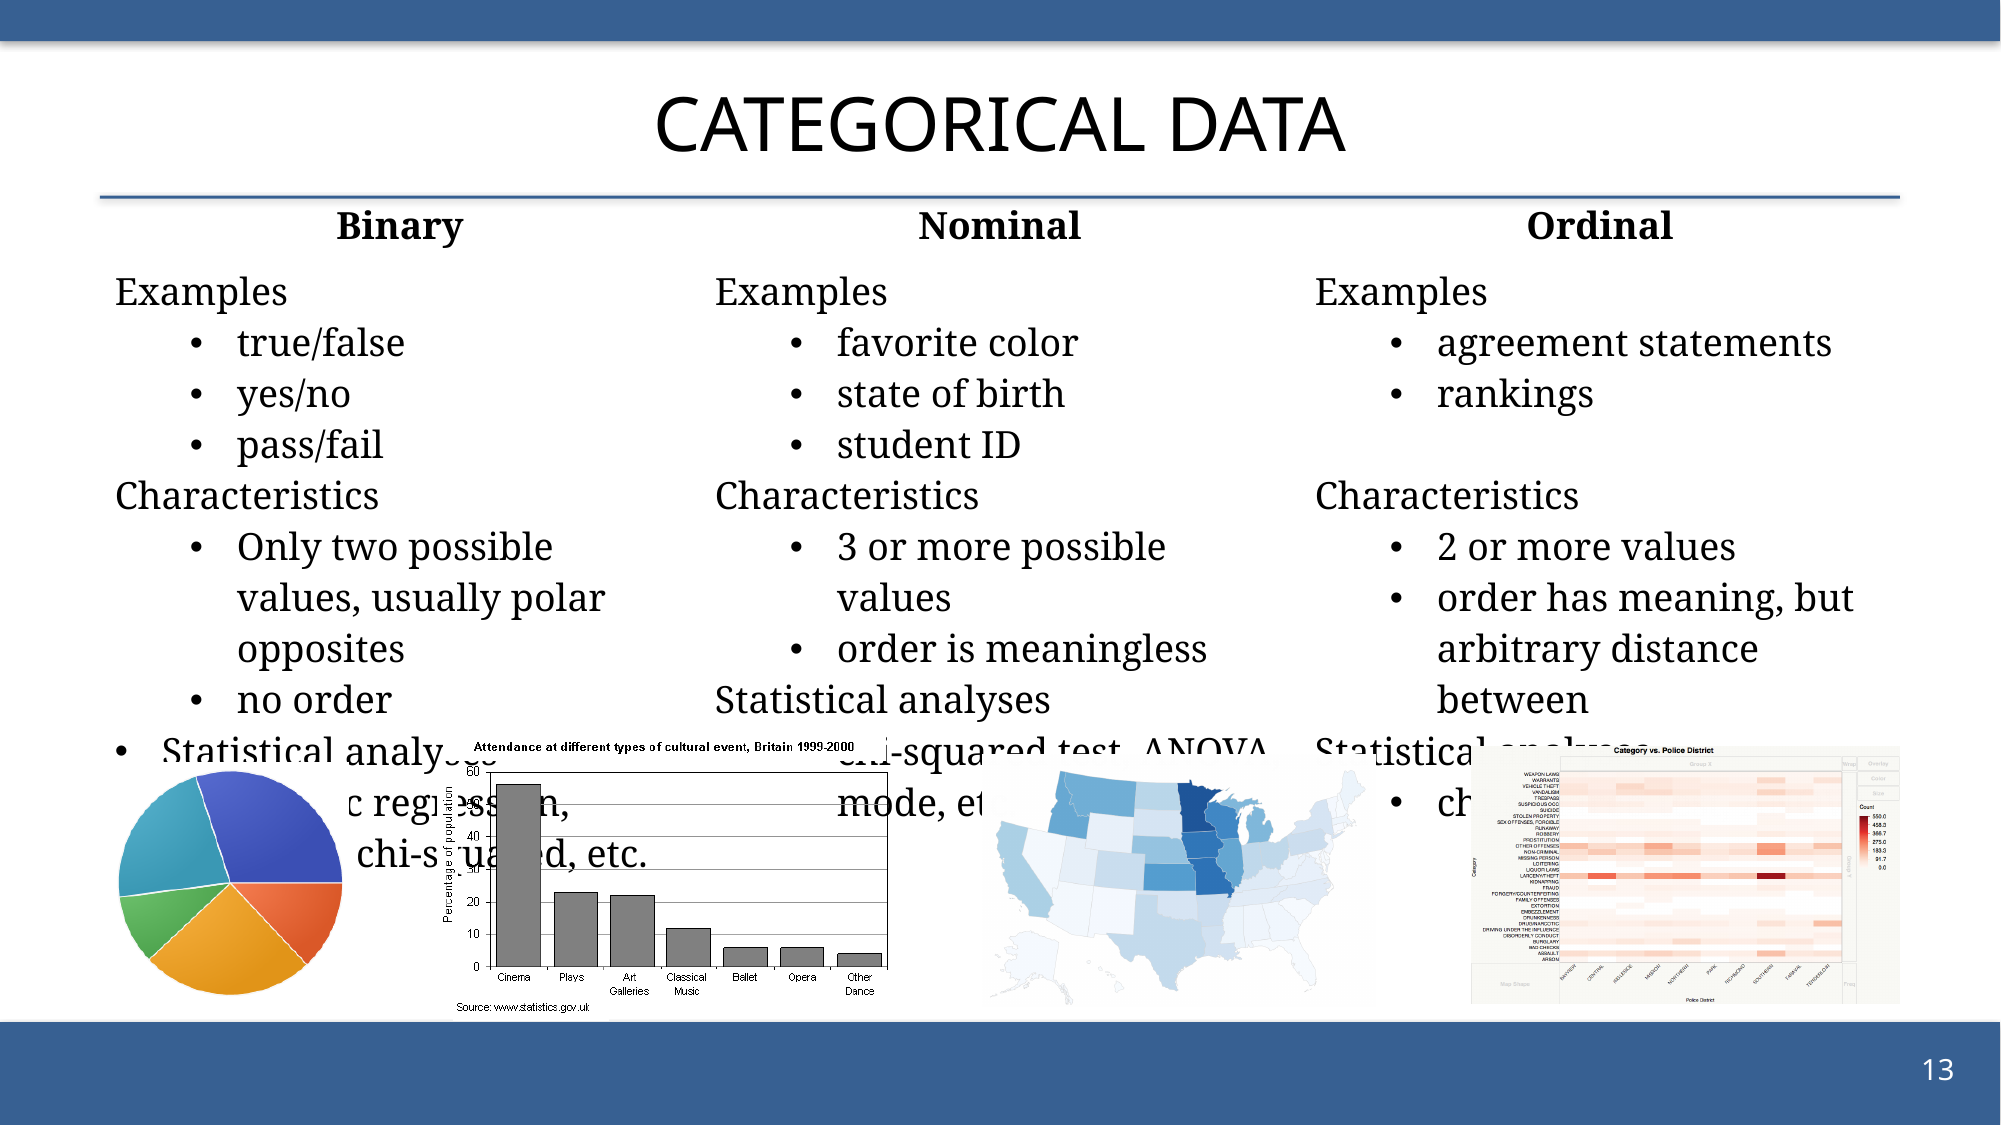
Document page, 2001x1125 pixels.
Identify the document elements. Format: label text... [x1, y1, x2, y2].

table_header Ordinal [1300, 196, 1900, 258]
picture [111, 762, 350, 1005]
table_header Binary [100, 196, 700, 258]
table_header Nominal [700, 196, 1300, 258]
table_cell Examples favorite color state of birth student ID Characteristics 3 or more possible values order is meaningless Statistical analyses chi-squared test, ANOVA, mode, etc. [700, 258, 1300, 886]
picture [1471, 745, 1901, 1005]
table_cell Examples agreement statements rankings Characteristics 2 or more values order has meaning, but arbitrary distance between Statistical analyses chi-squared test, ANOVA [1300, 258, 1900, 886]
text_box 13 [1862, 1044, 1970, 1104]
table_cell Examples true/false yes/no pass/fail Characteristics Only two possible values, usually polar opposites no order Statistical analyses logistic regression, mode, chi-squared, etc. [100, 258, 700, 886]
picture [430, 730, 901, 1030]
title Categorical Data [99, 47, 1900, 196]
picture [982, 754, 1376, 1007]
